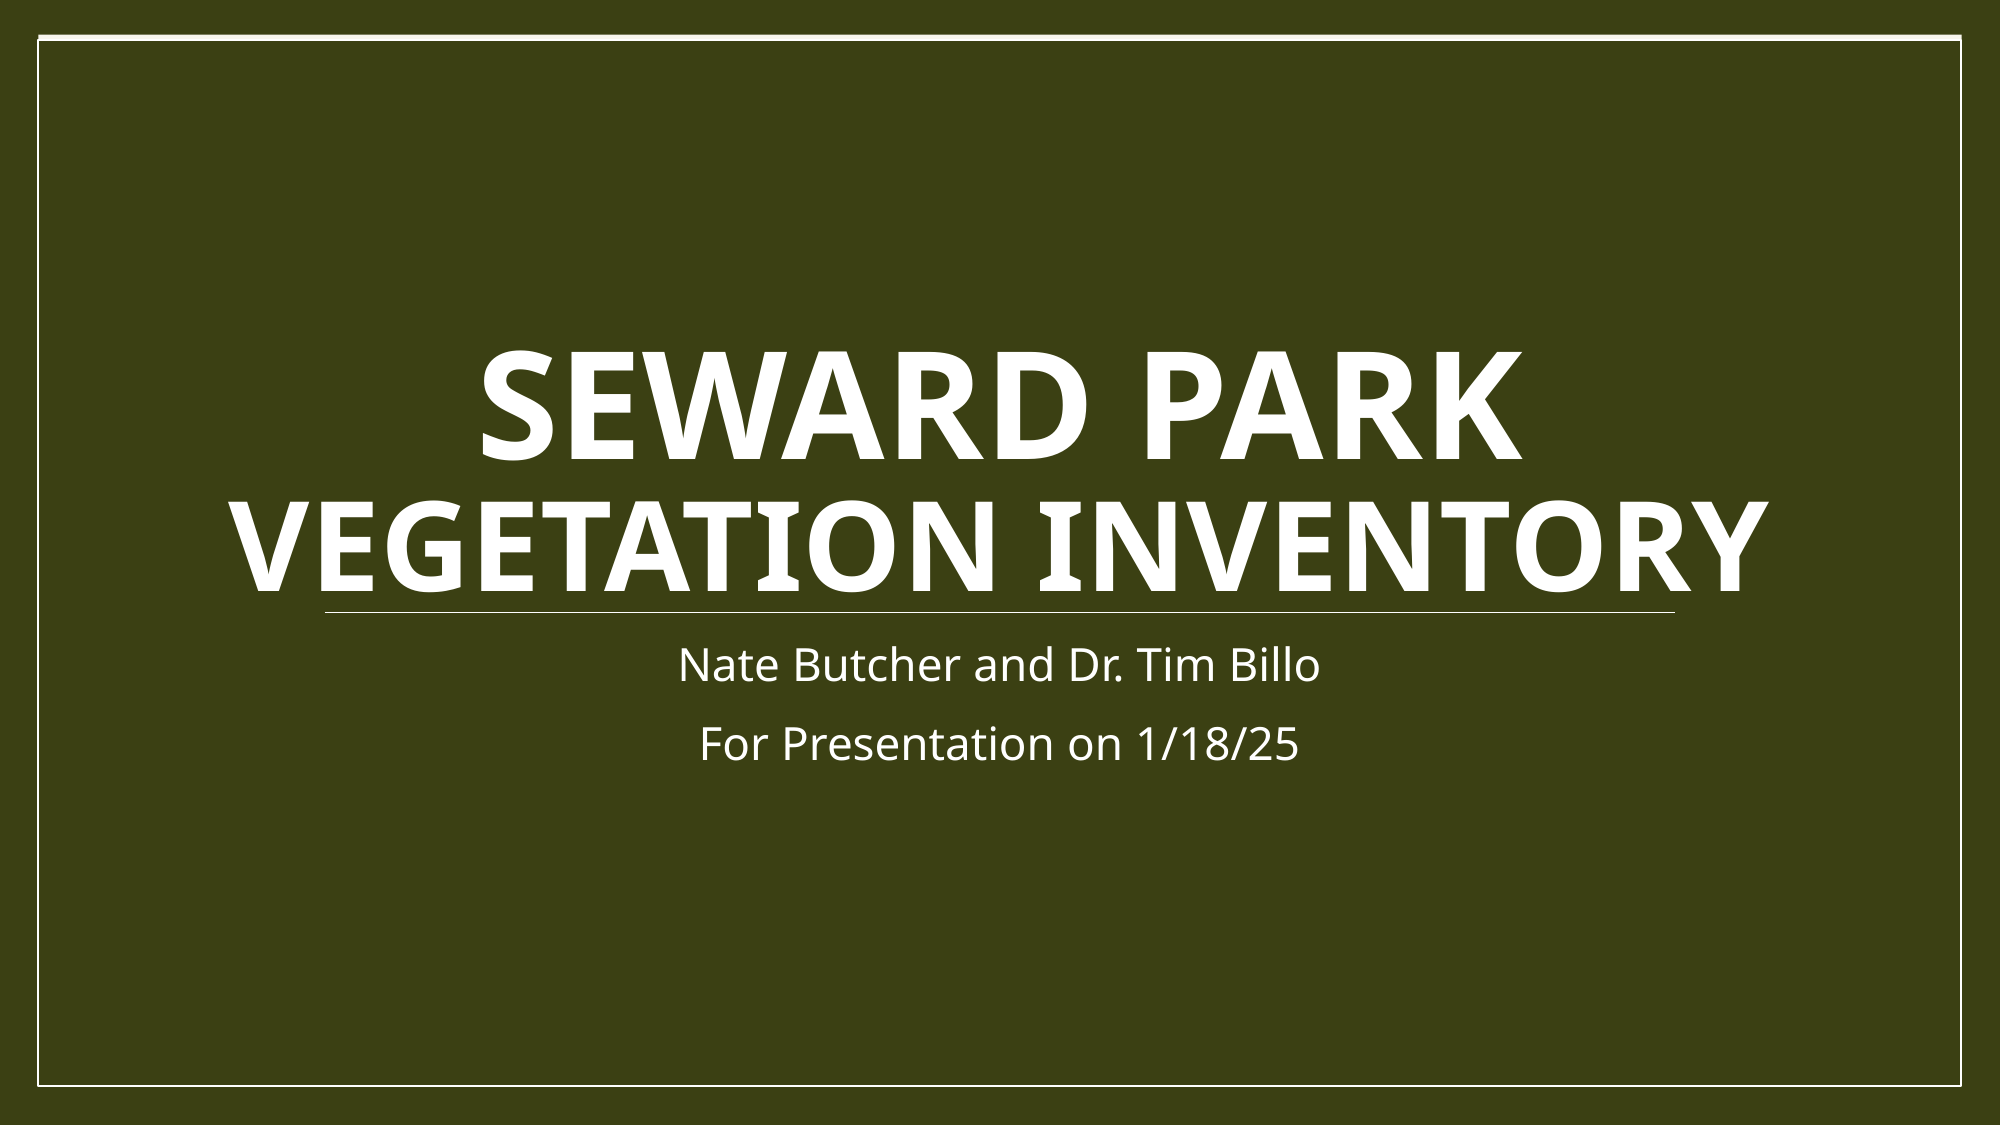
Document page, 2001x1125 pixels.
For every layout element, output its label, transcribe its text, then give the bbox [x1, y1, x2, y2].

title Seward park vegetation inventory [182, 144, 1818, 625]
subtitle Nate Butcher and Dr. Tim Billo For Presentation on 1/18/25 [280, 634, 1719, 863]
